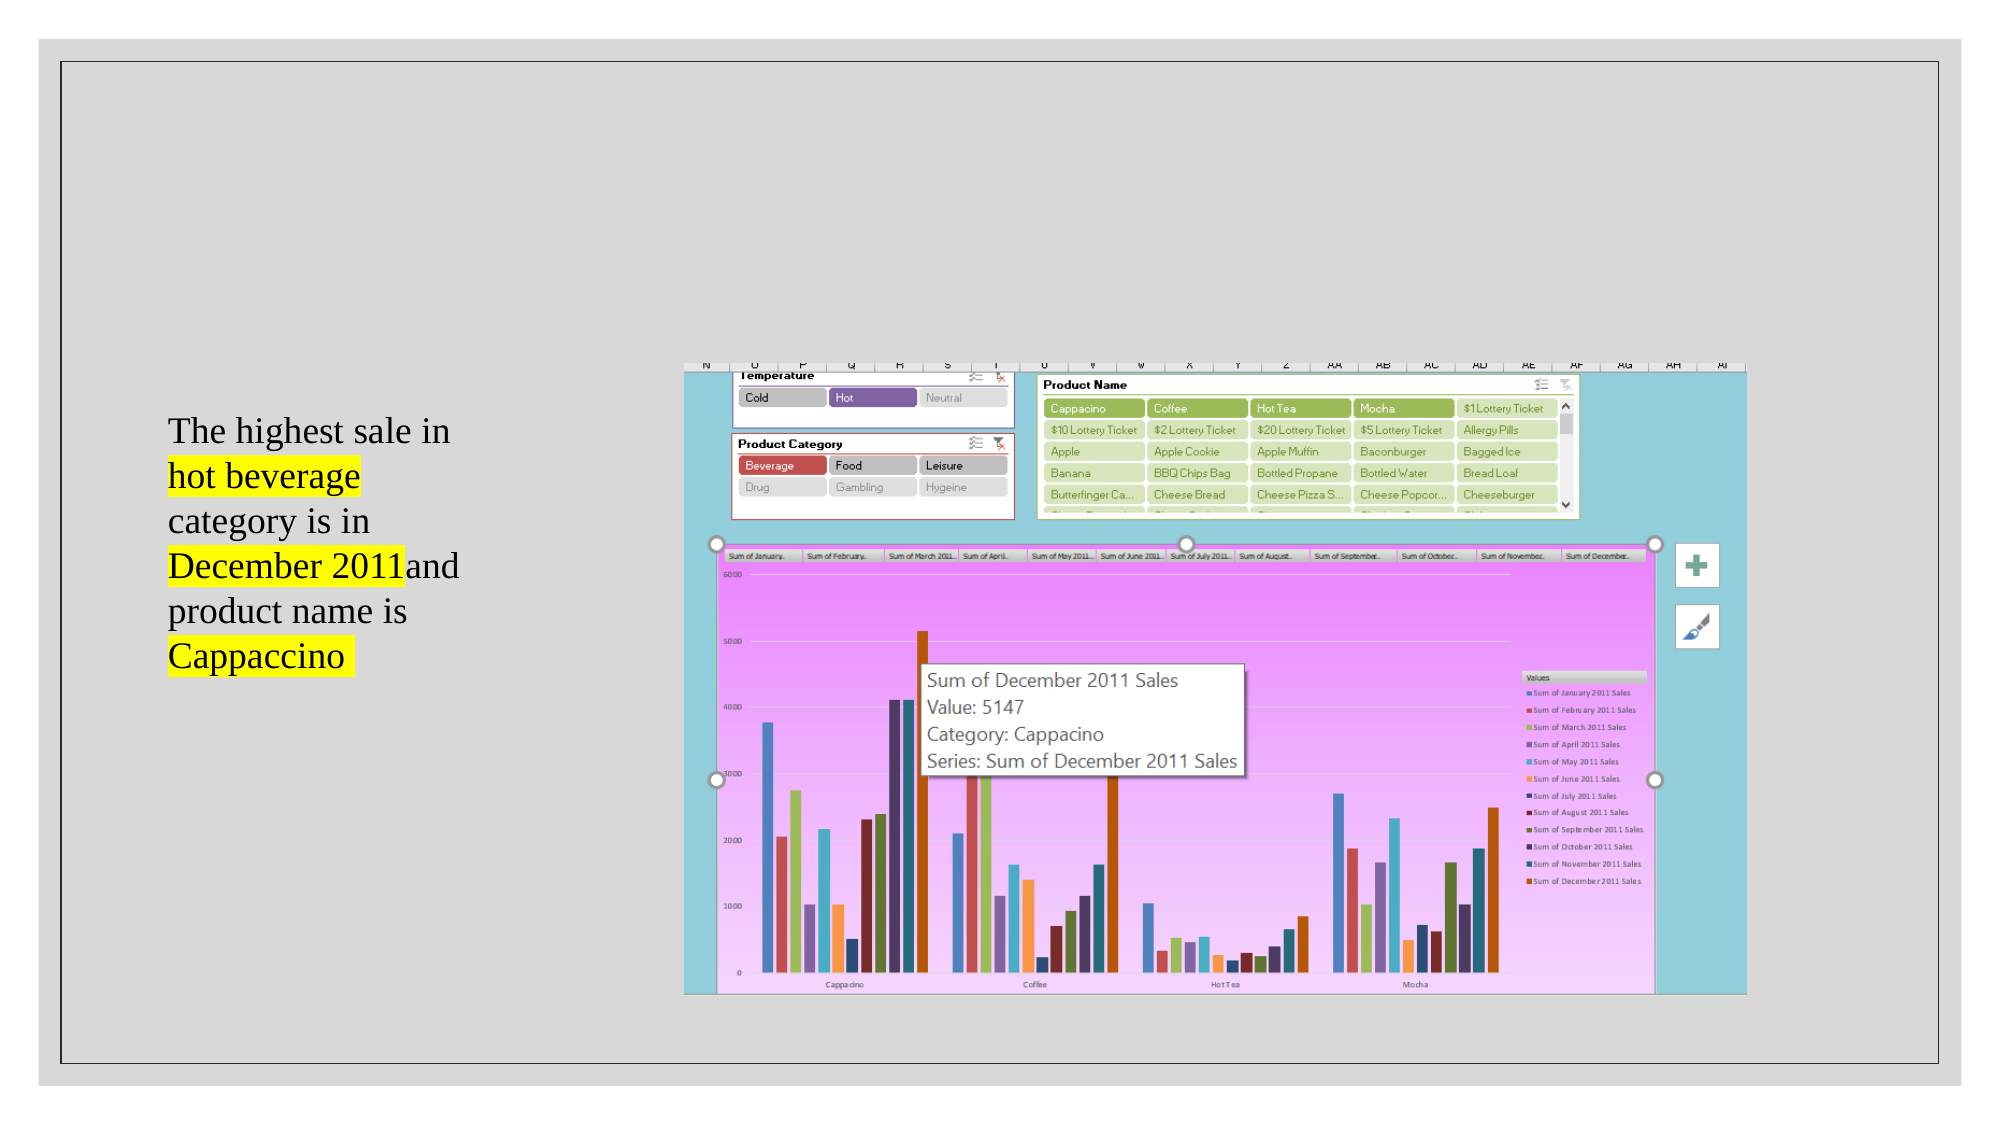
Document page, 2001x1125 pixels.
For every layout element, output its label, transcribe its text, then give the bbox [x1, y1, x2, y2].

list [684, 363, 1747, 996]
text_box The highest sale in hot beverage category is in December 2011and product name is Cappaccino [153, 398, 477, 684]
